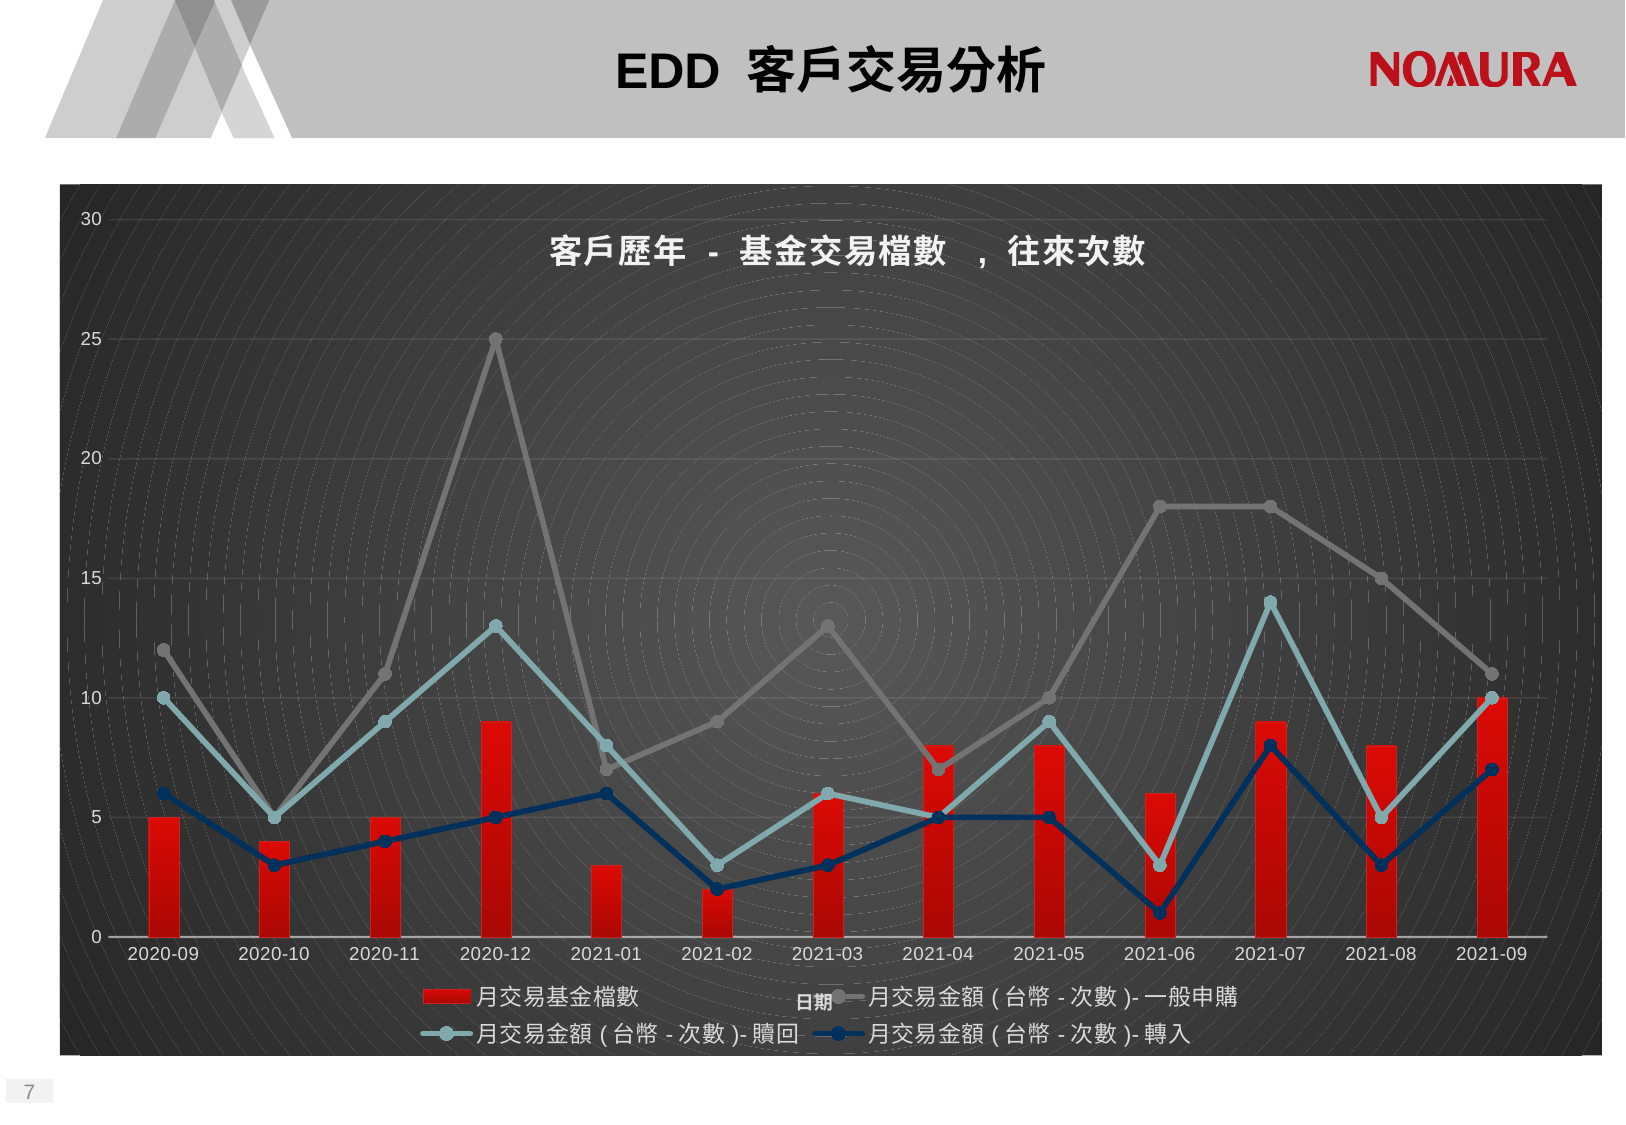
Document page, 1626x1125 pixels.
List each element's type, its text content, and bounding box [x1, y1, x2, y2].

title EDD 客戶交易分析 [311, 9, 1351, 128]
chart [59, 184, 1603, 1056]
slide_number 6 [5, 1078, 54, 1103]
